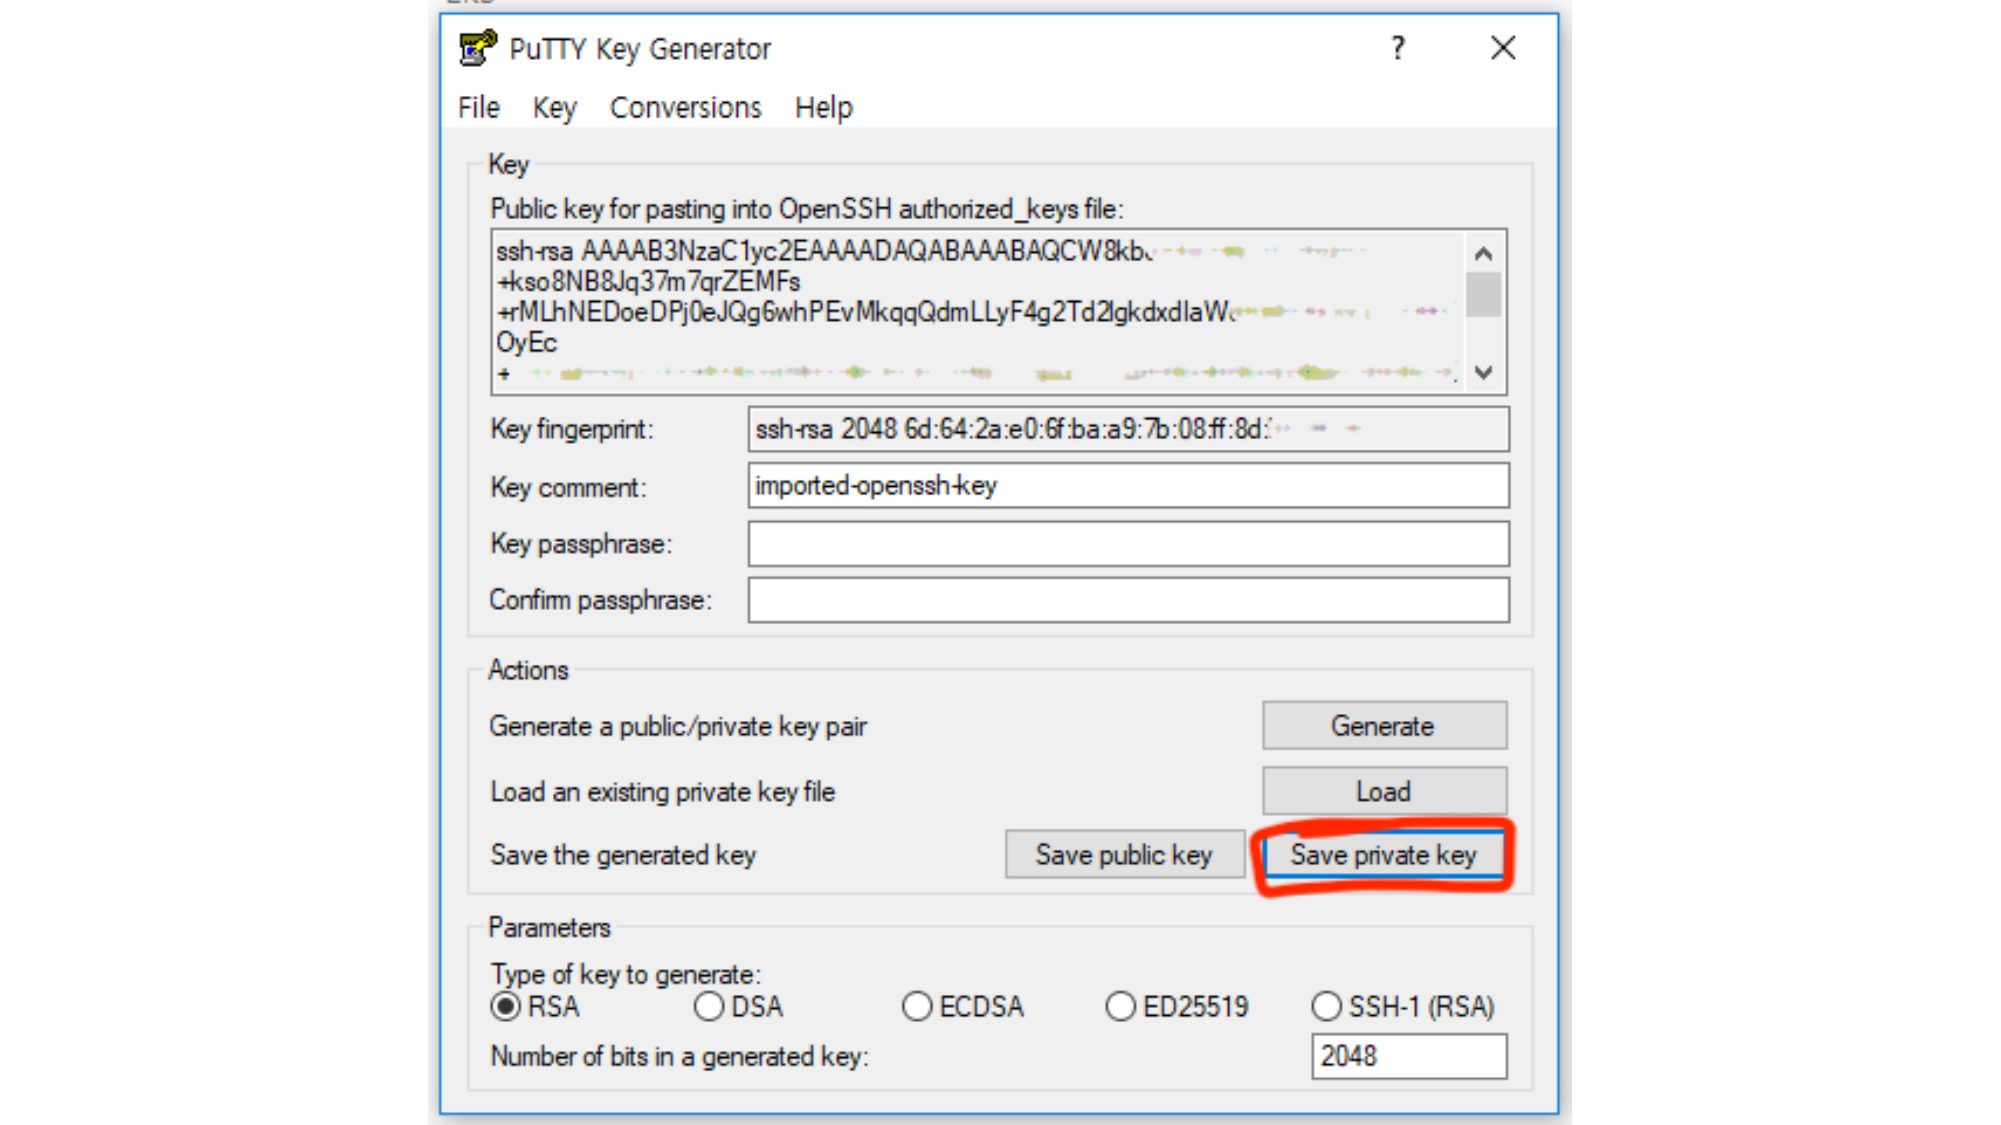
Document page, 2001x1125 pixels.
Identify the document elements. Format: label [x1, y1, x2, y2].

picture [428, 0, 1572, 1125]
